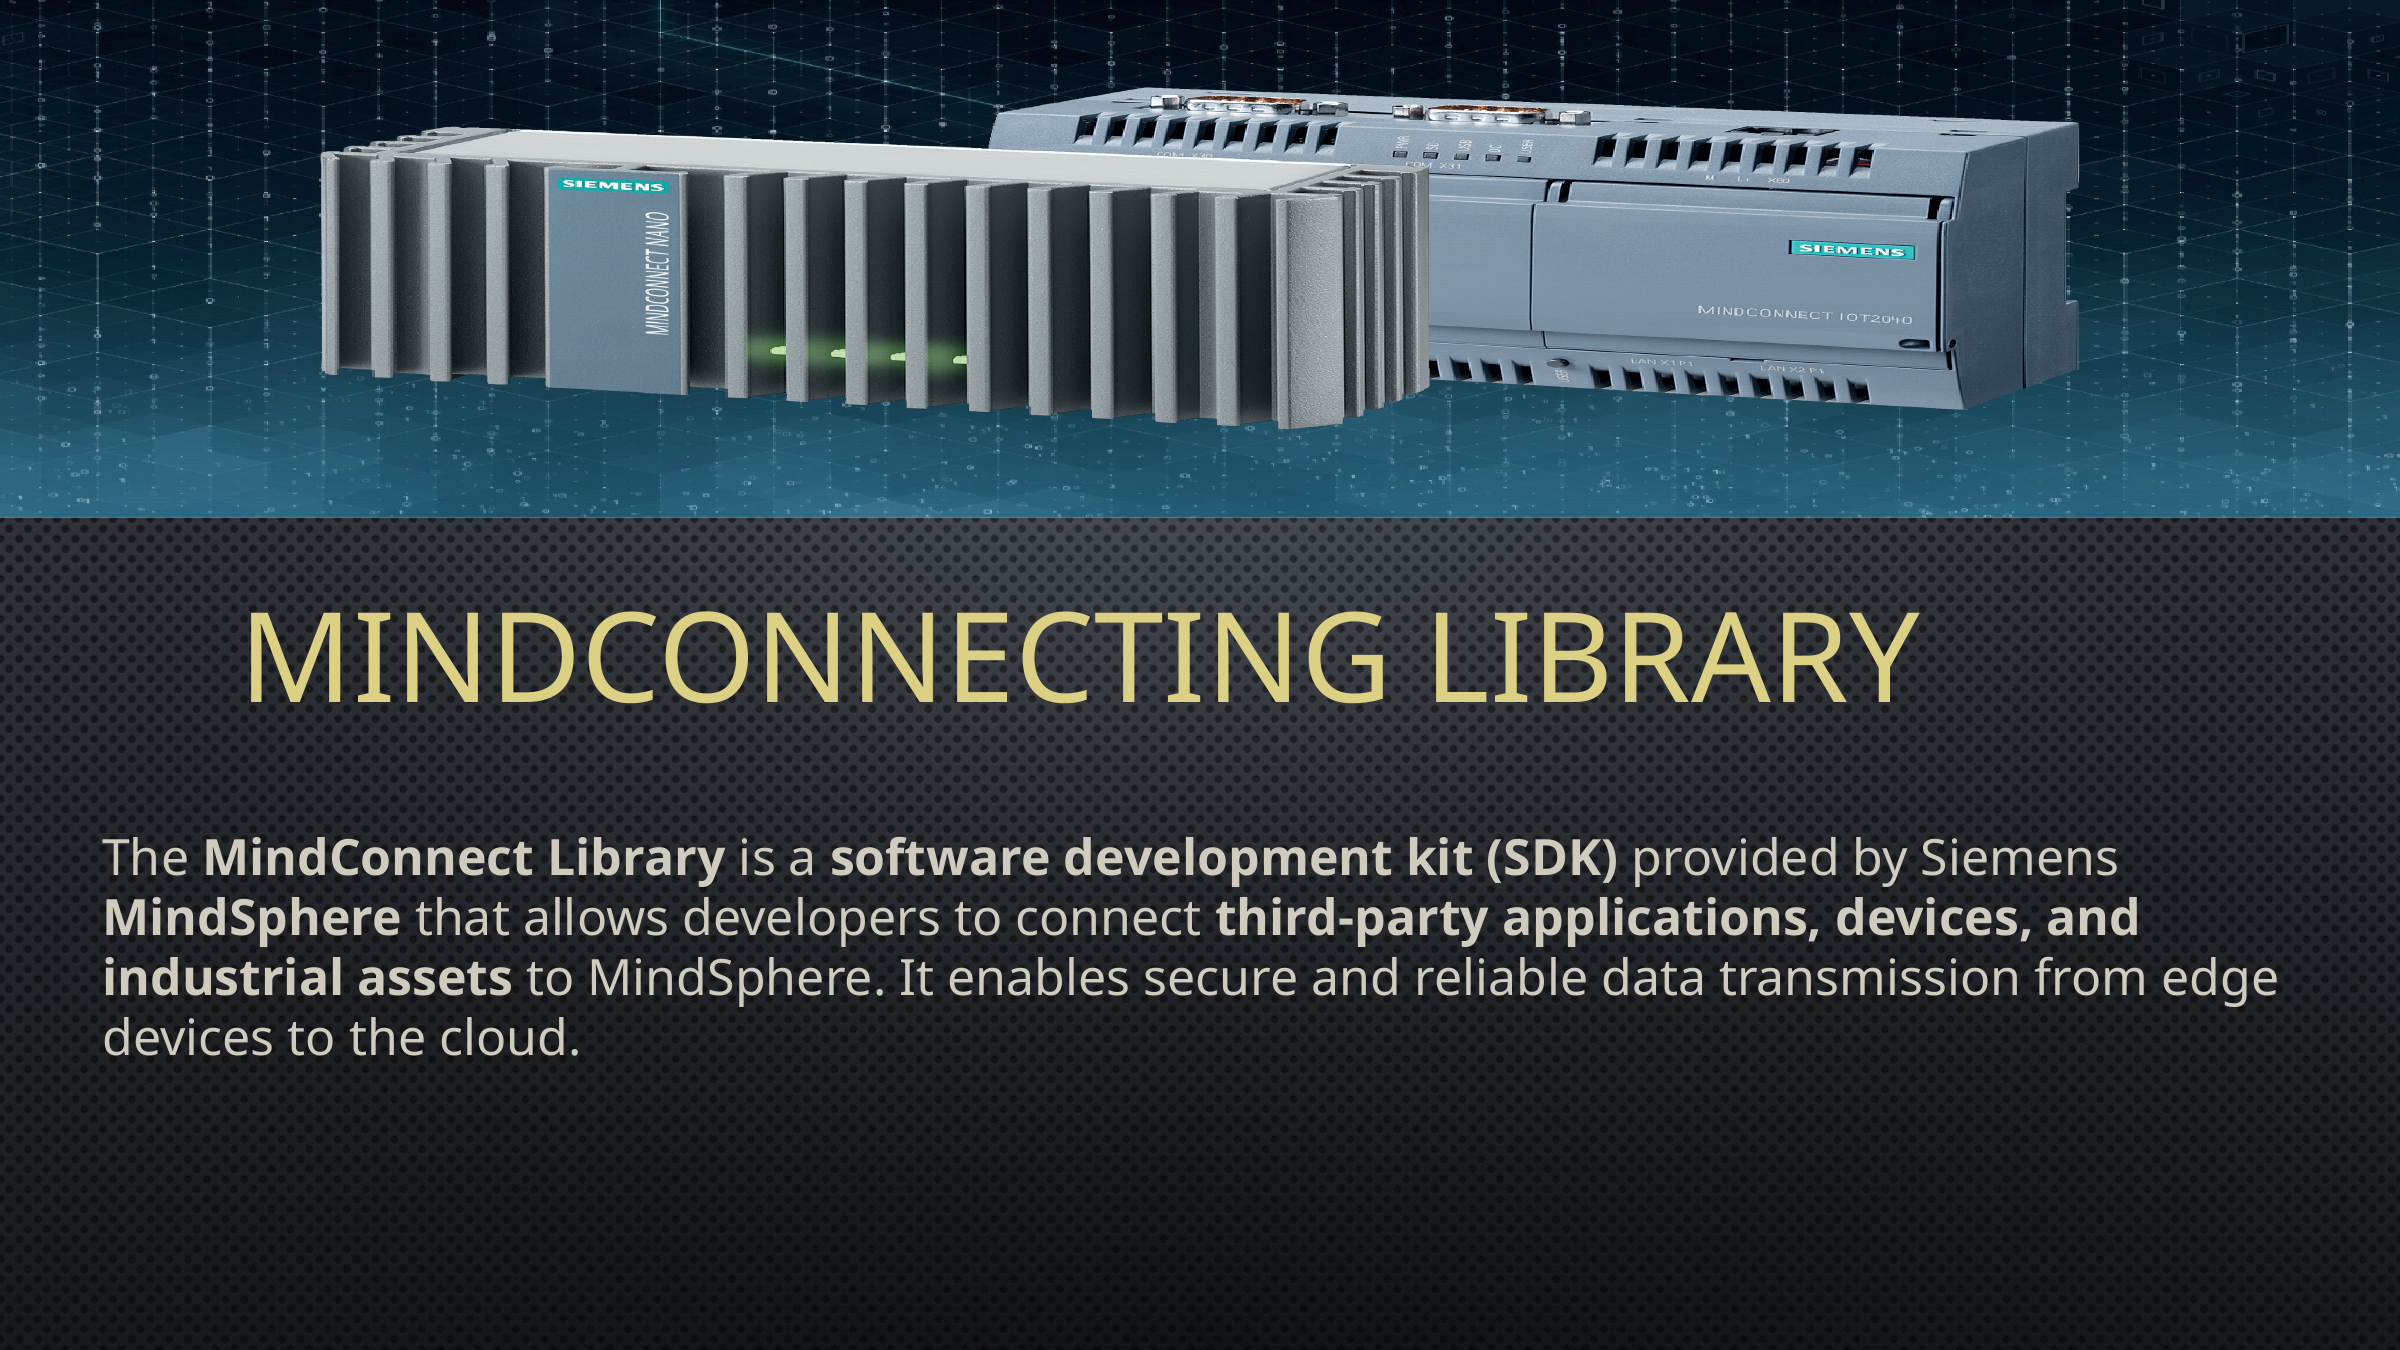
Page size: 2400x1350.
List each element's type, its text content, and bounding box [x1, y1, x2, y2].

text_box MINDCONNECTING LIBRARY [224, 604, 2206, 735]
picture [0, 0, 2400, 518]
text_box The MindConnect Library is a software development kit (SDK) provided by Siemens MindSphere that allows developers to connect third-party applications, devices, and industrial assets to MindSphere. It enables secure and reliable data transmission from edge devices to the cloud. [87, 817, 2343, 1073]
